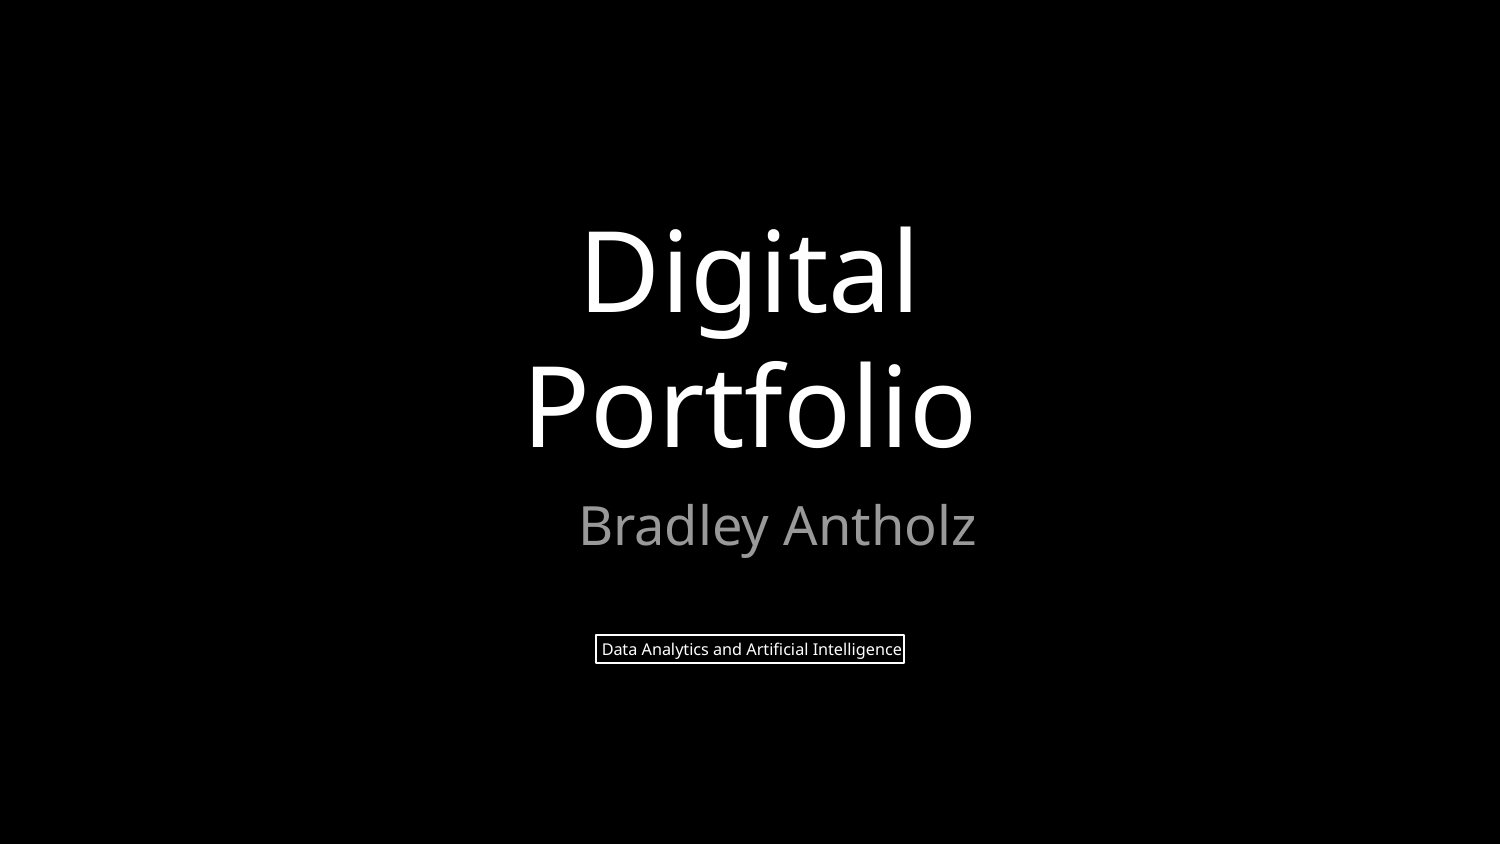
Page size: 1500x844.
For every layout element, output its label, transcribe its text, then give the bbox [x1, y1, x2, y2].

subtitle Bradley Antholz [468, 476, 1087, 630]
list Data Analytics and Artificial Intelligence [595, 634, 905, 664]
title Digital Portfolio [103, 184, 1397, 471]
